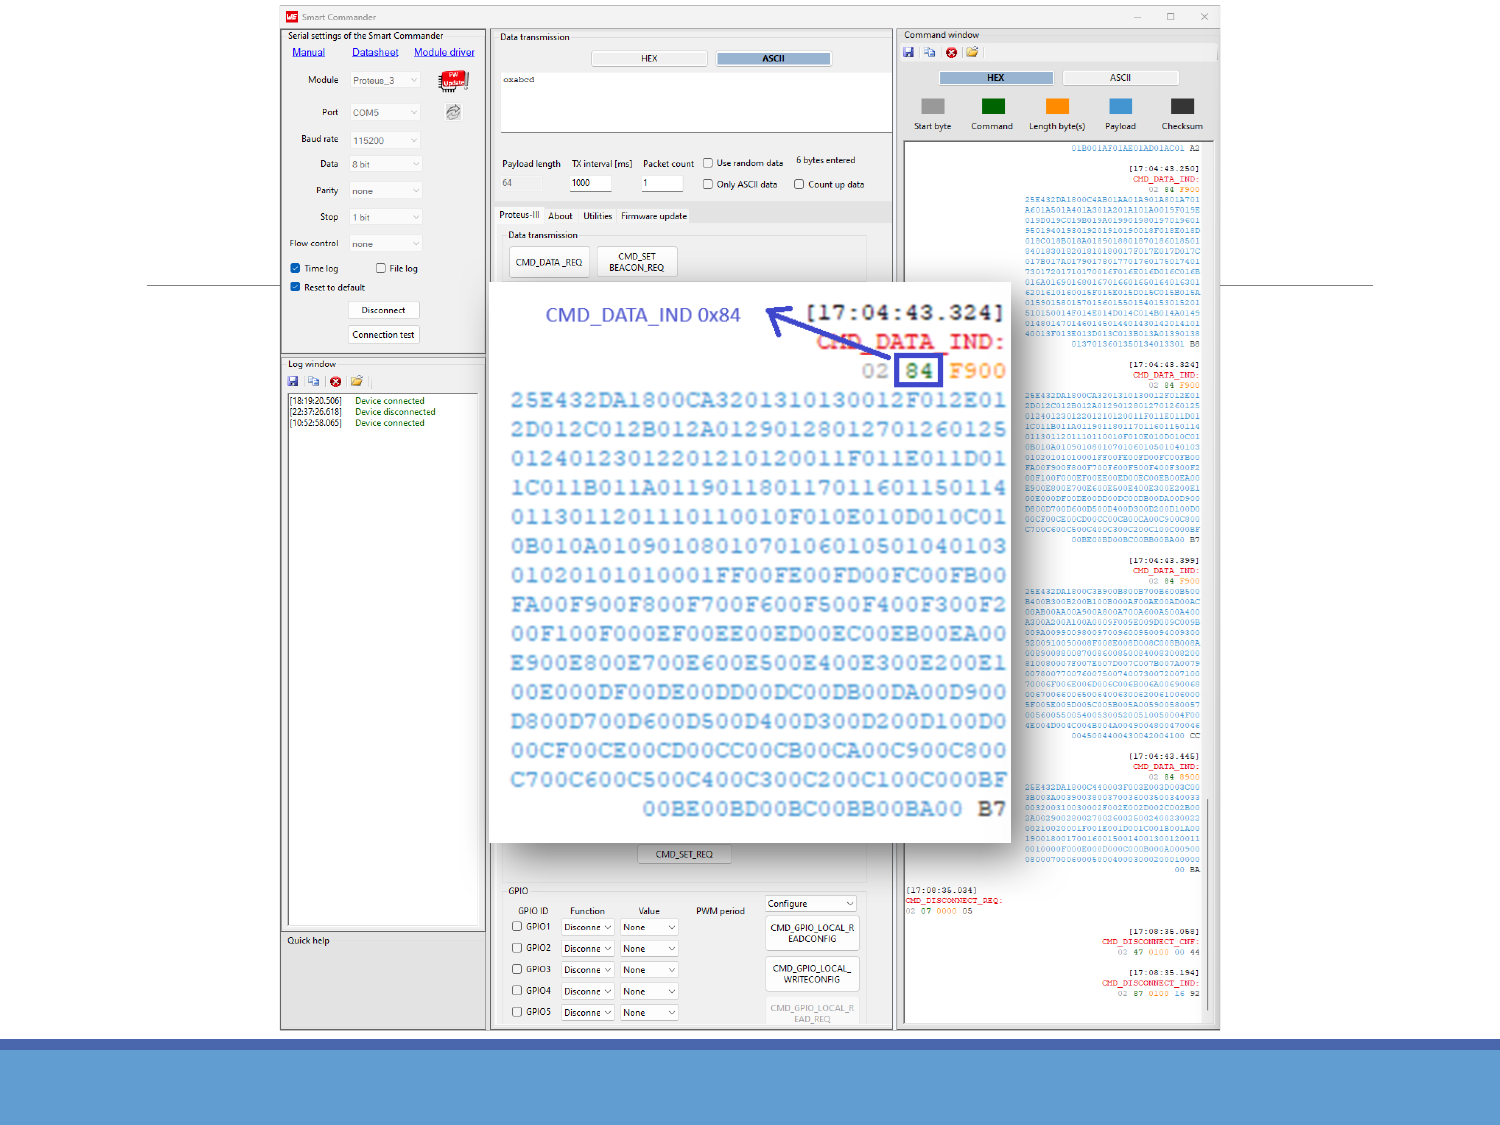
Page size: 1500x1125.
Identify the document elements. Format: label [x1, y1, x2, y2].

picture [488, 281, 1011, 844]
list [279, 0, 1221, 1034]
